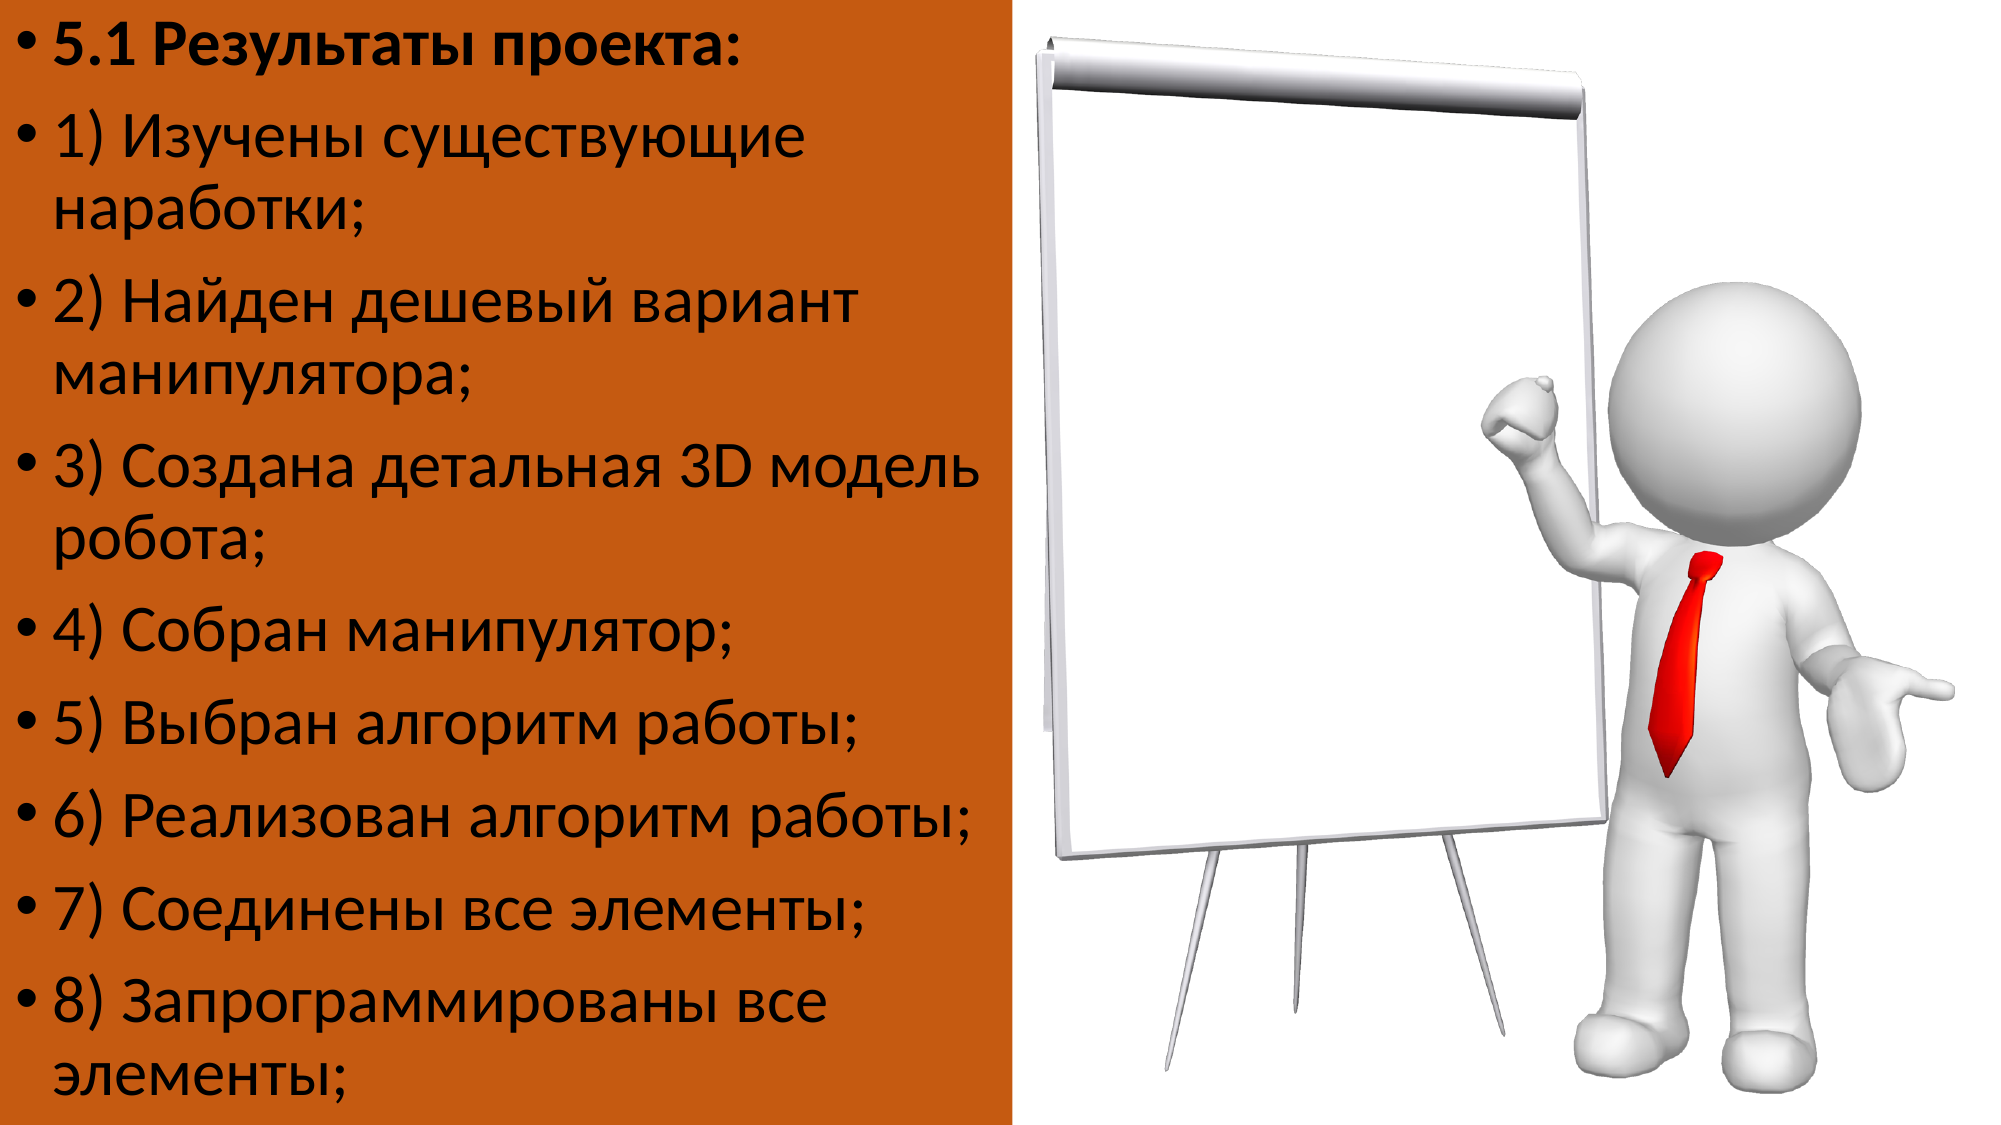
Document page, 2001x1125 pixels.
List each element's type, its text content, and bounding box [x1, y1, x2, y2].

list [926, 0, 2000, 1125]
list 5.1 Результаты проекта: 1) Изучены существующие наработки; 2) Найден дешевый вариант манипулятора; 3) Создана детальная 3D модель робота; 4) Собран манипулятор; 5) Выбран алгоритм работы; 6) Реализован алгоритм работы; 7) Соединены все элементы; 8) Запрограммированы все элементы; [0, 0, 926, 1125]
